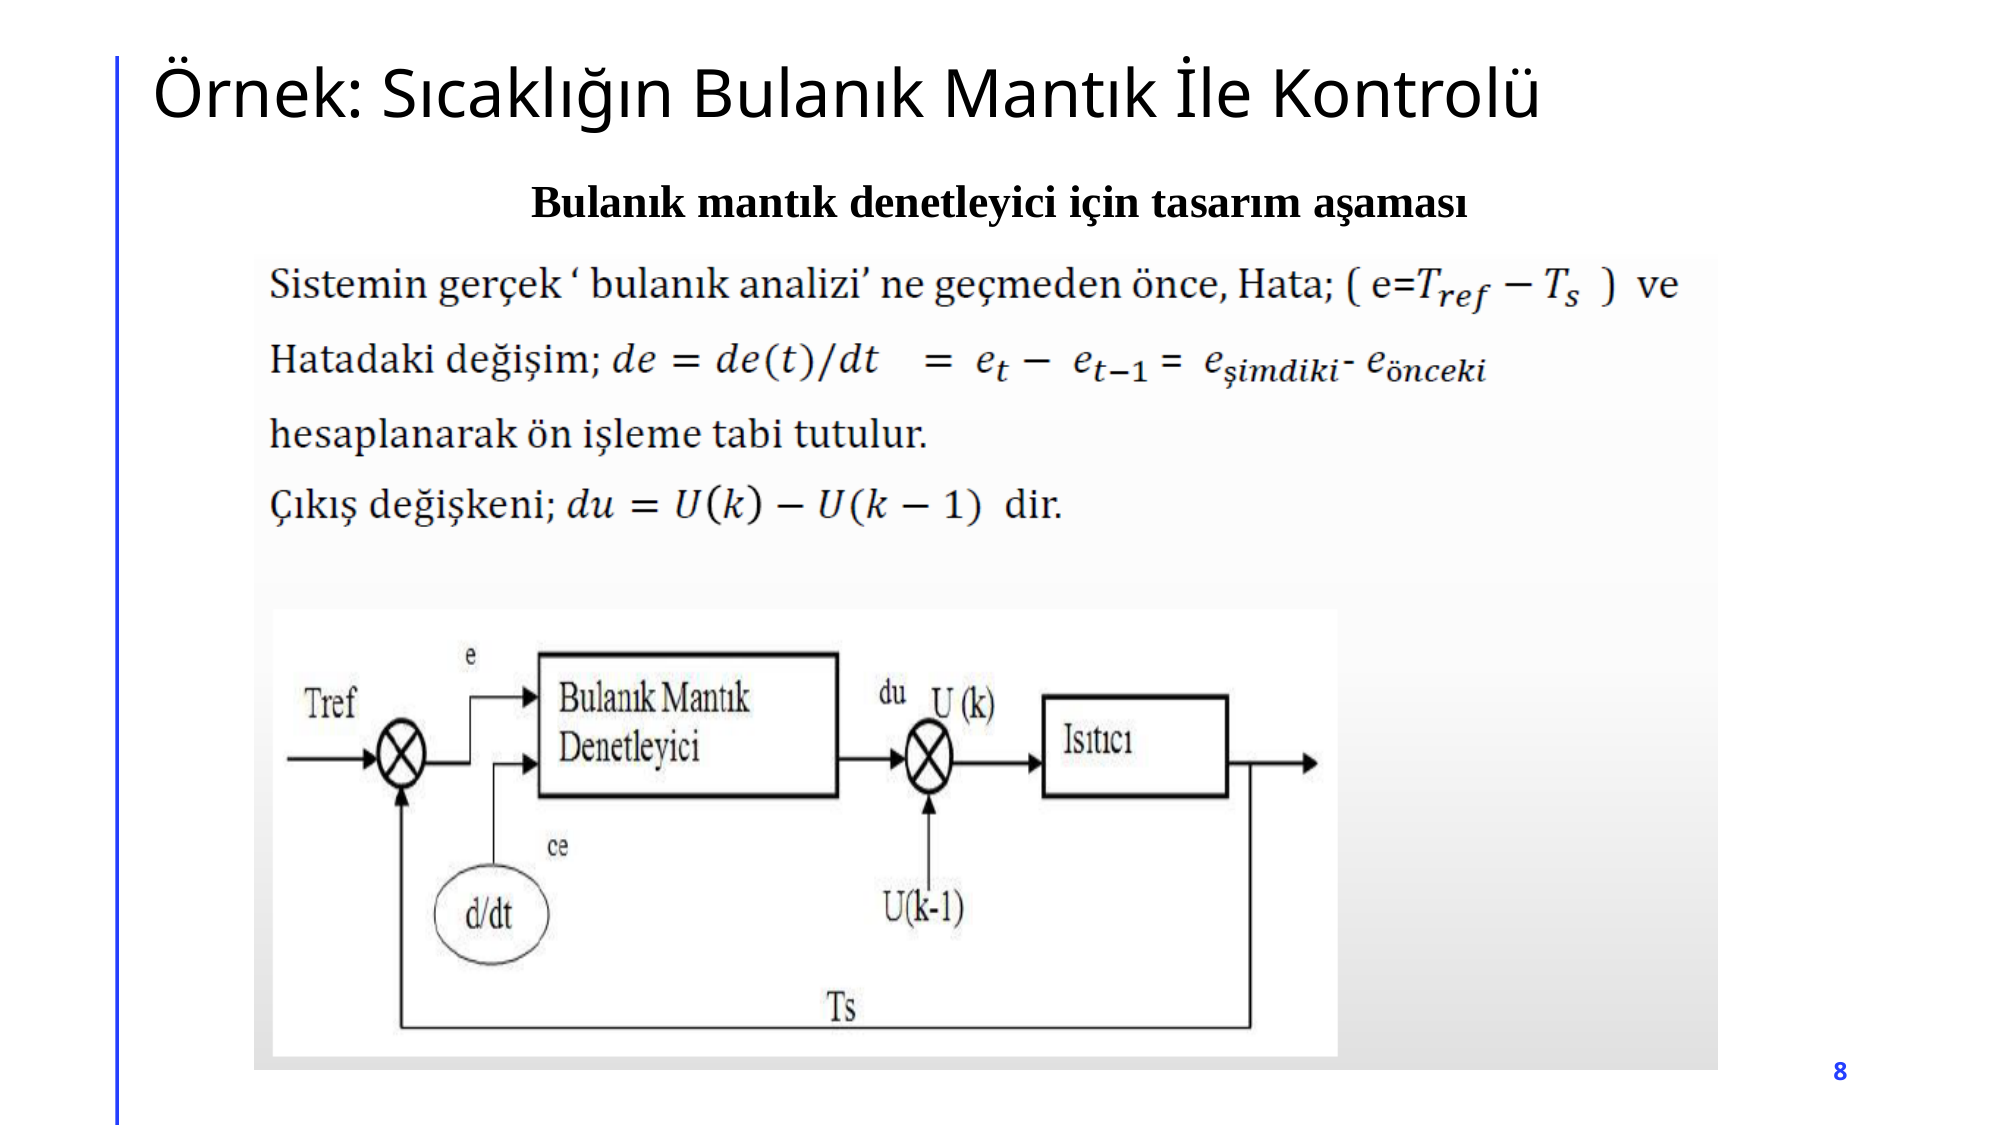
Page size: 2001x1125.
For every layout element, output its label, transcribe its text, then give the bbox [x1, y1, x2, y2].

list Bulanık mantık denetleyici için tasarım aşaması [137, 160, 1863, 965]
title Örnek: Sıcaklığın Bulanık Mantık İle Kontrolü [137, 46, 1863, 147]
picture [254, 254, 1718, 1070]
slide_number 8 [1412, 1042, 1863, 1103]
